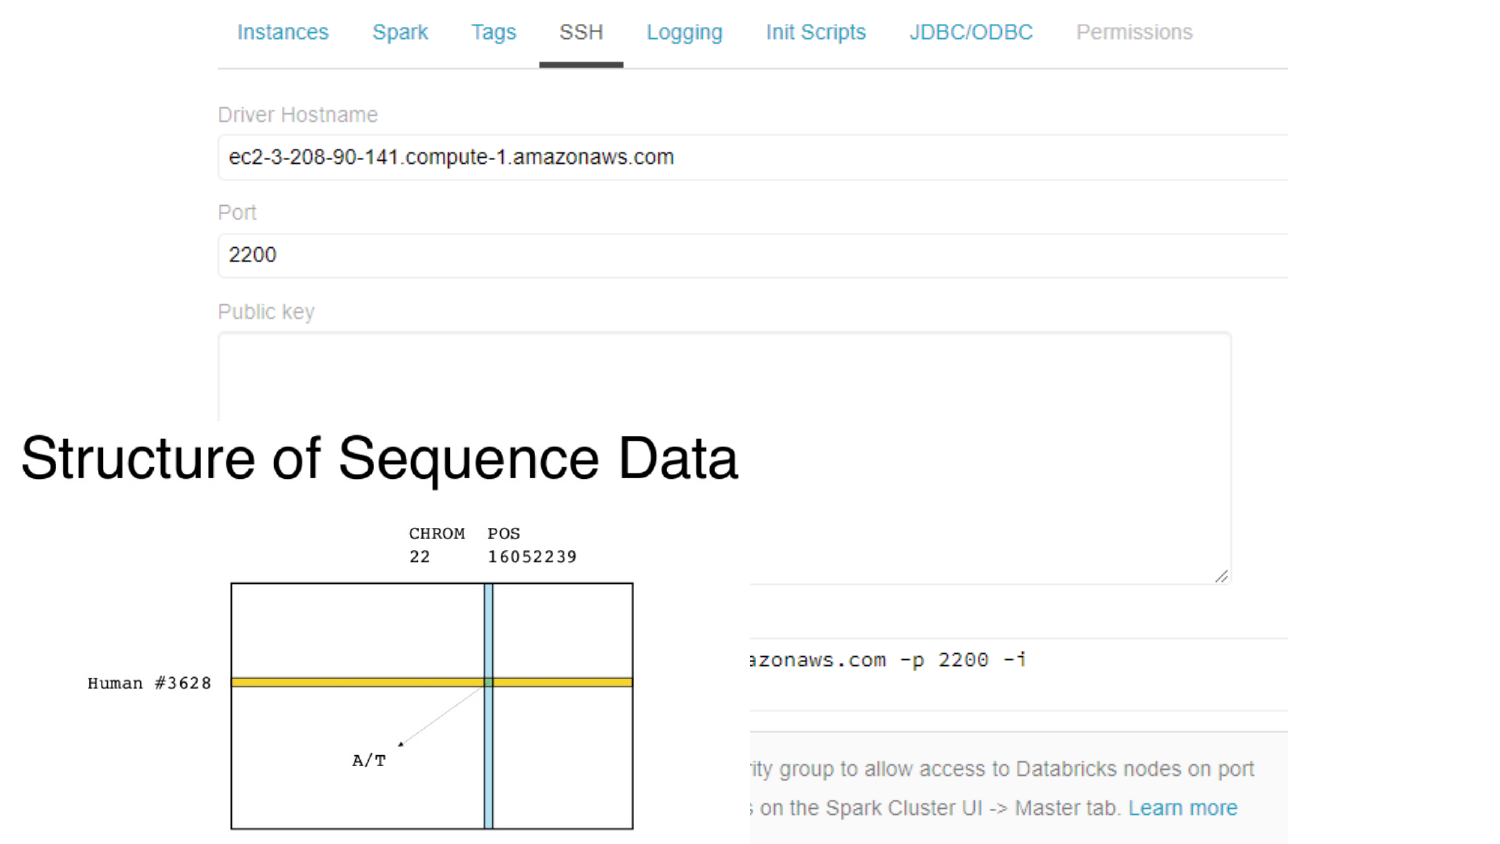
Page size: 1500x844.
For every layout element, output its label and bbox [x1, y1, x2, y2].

picture [10, 0, 1288, 844]
